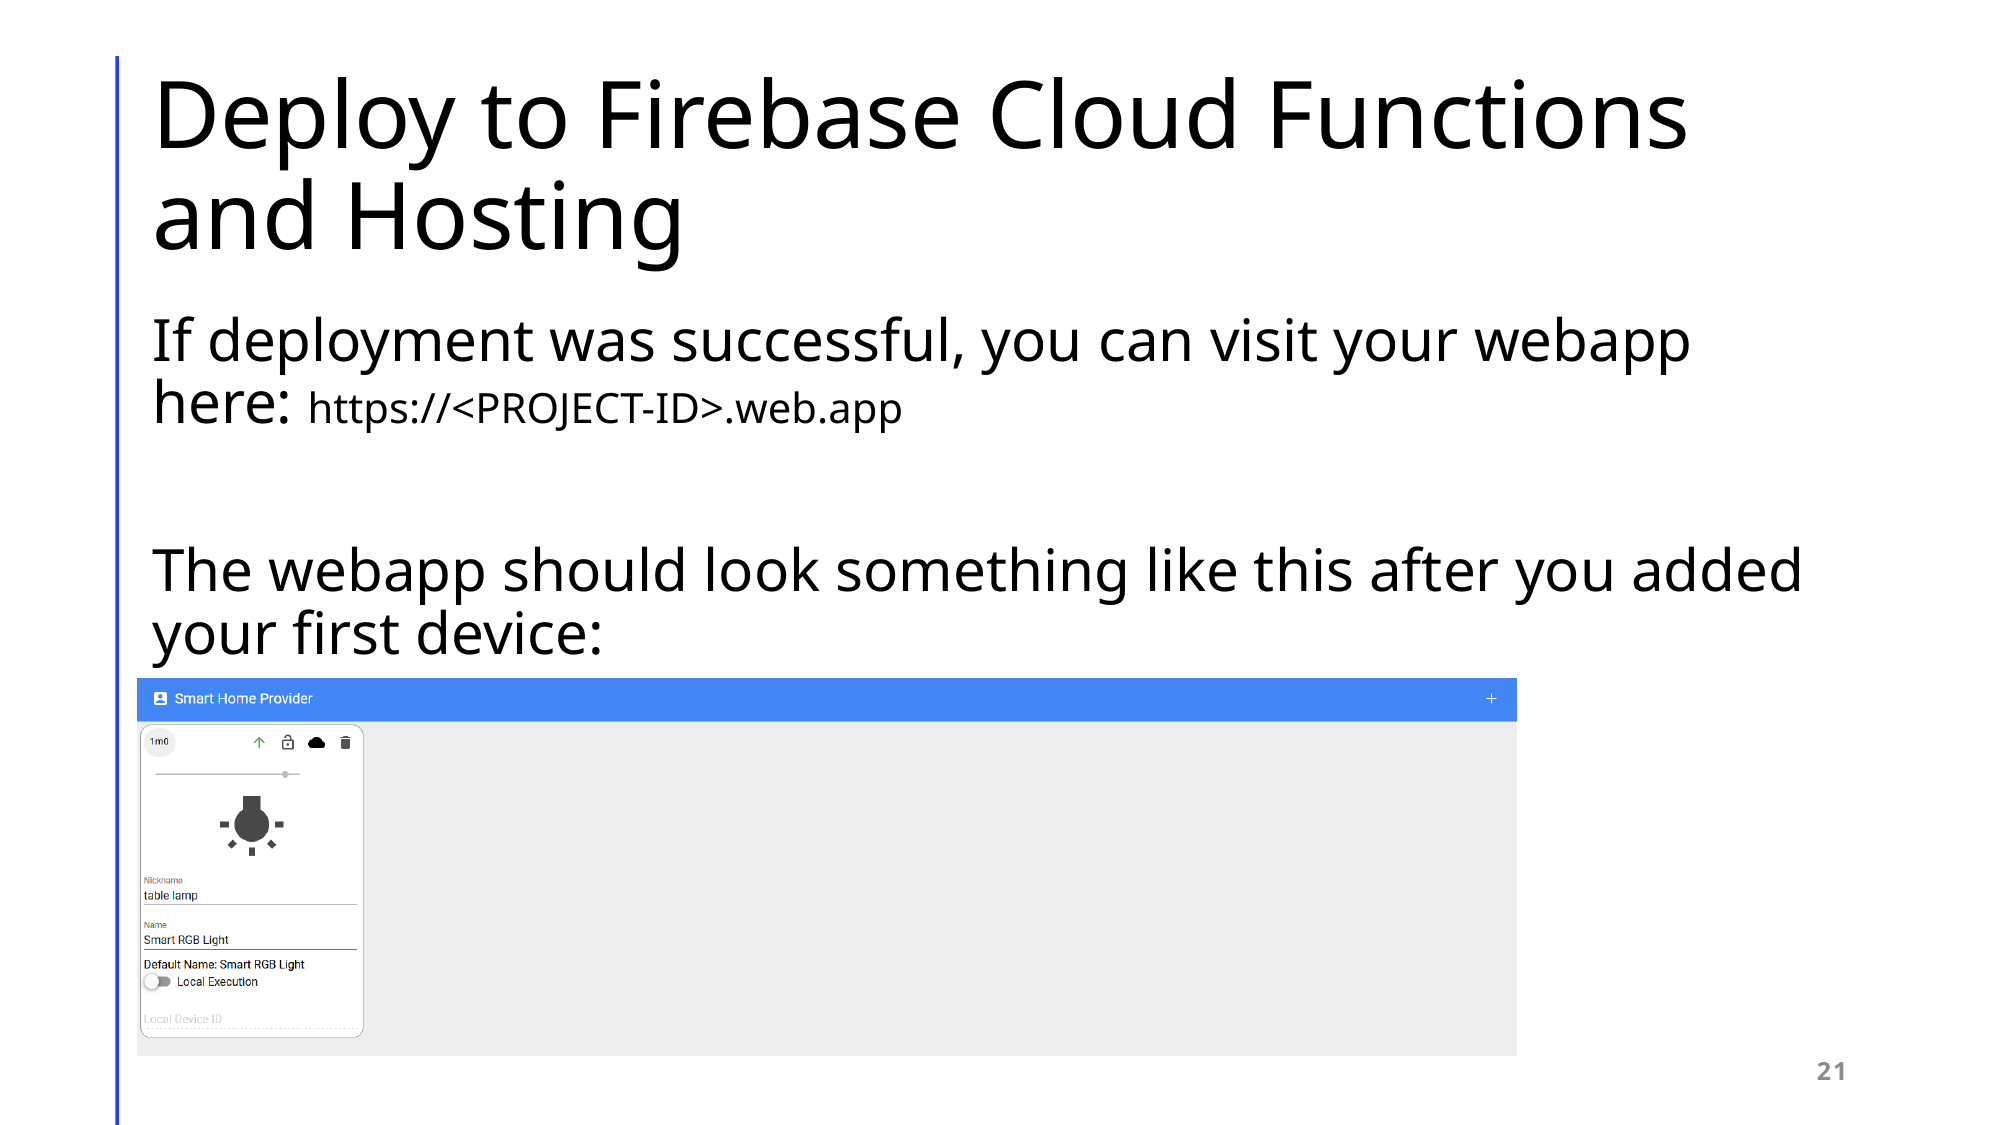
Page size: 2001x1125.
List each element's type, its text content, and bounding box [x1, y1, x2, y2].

picture [137, 678, 1517, 1056]
title Deploy to Firebase Cloud Functions and Hosting [137, 59, 1863, 278]
list If deployment was successful, you can visit your webapp here: https://<PROJECT-ID>.web.app The webapp should look something like this after you added your first device: [137, 303, 1863, 1017]
slide_number 21 [1412, 1042, 1863, 1103]
